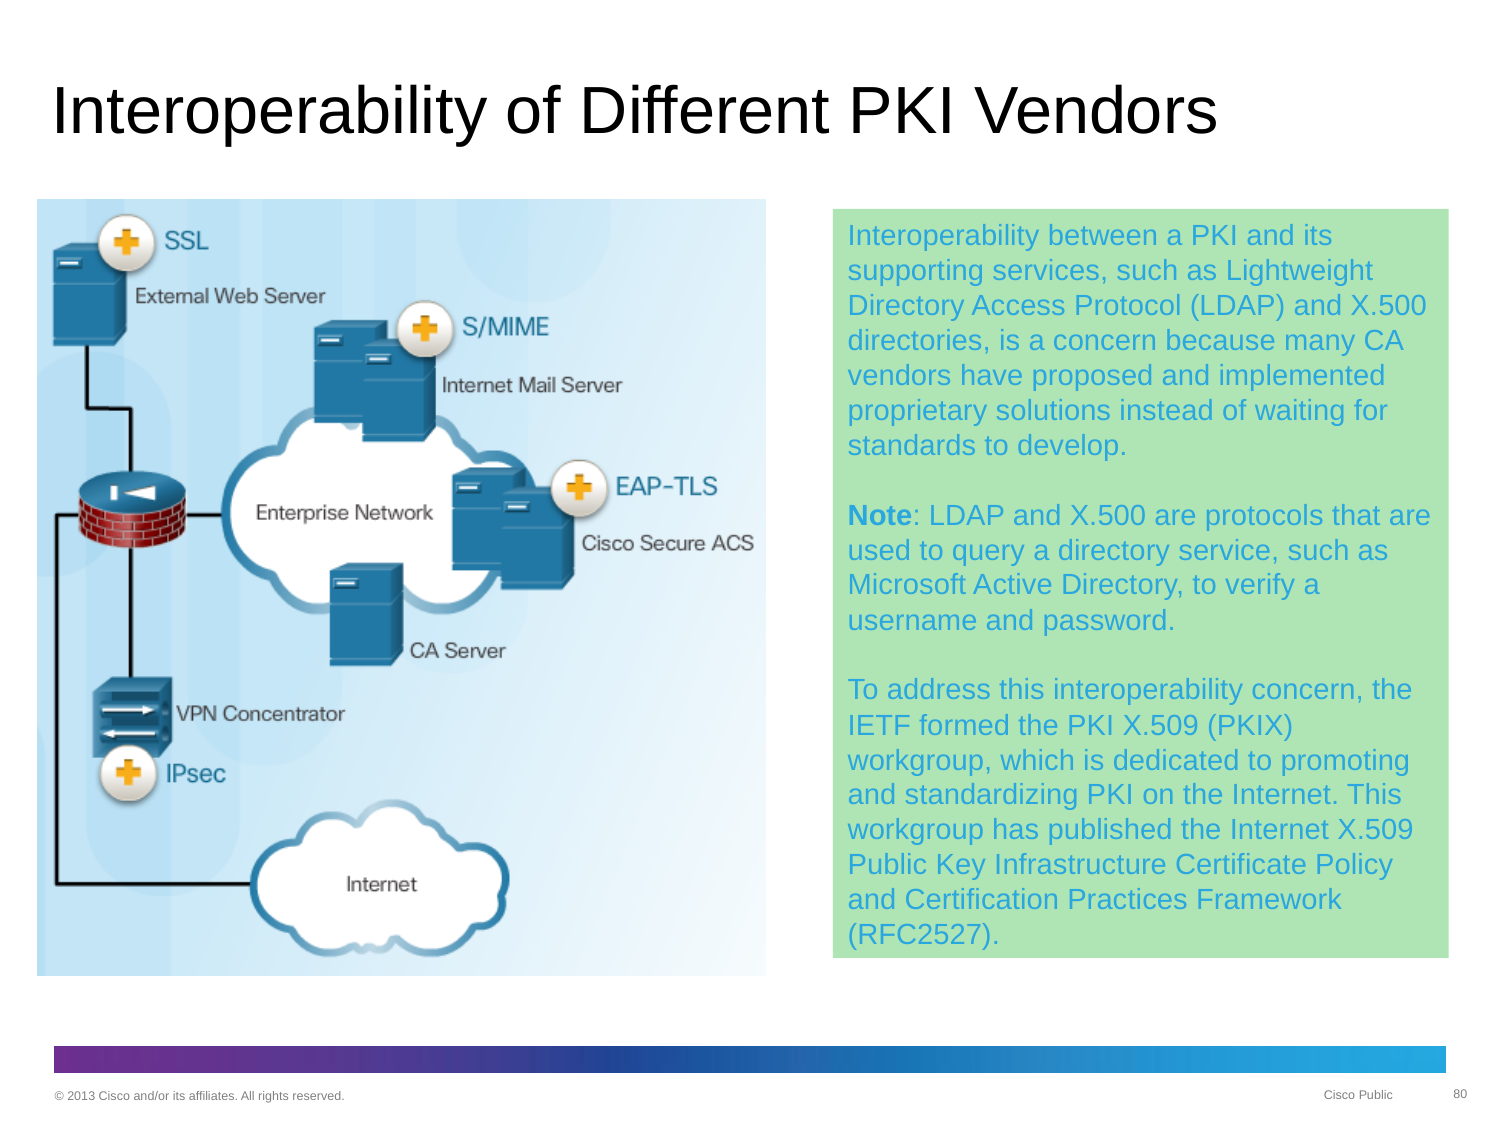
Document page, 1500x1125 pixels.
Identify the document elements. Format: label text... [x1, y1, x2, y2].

picture [37, 199, 766, 976]
picture [54, 1046, 1446, 1073]
title Interoperability of Different PKI Vendors [37, 17, 1489, 155]
text_box Interoperability between a PKI and its supporting services, such as Lightweight Directory Access Protocol (LDAP) and X.500 directories, is a concern because many CA vendors have proposed and implemented proprietary solutions instead of waiting for standards to develop. Note: LDAP and X.500 are protocols that are used to query a directory service, such as Microsoft Active Directory, to verify a username and password. To address this interoperability concern, the IETF formed the PKI X.509 (PKIX) workgroup, which is dedicated to promoting and standardizing PKI on the Internet. This workgroup has published the Internet X.509 Public Key Infrastructure Certificate Policy and Certification Practices Framework (RFC2527). [832, 208, 1449, 958]
